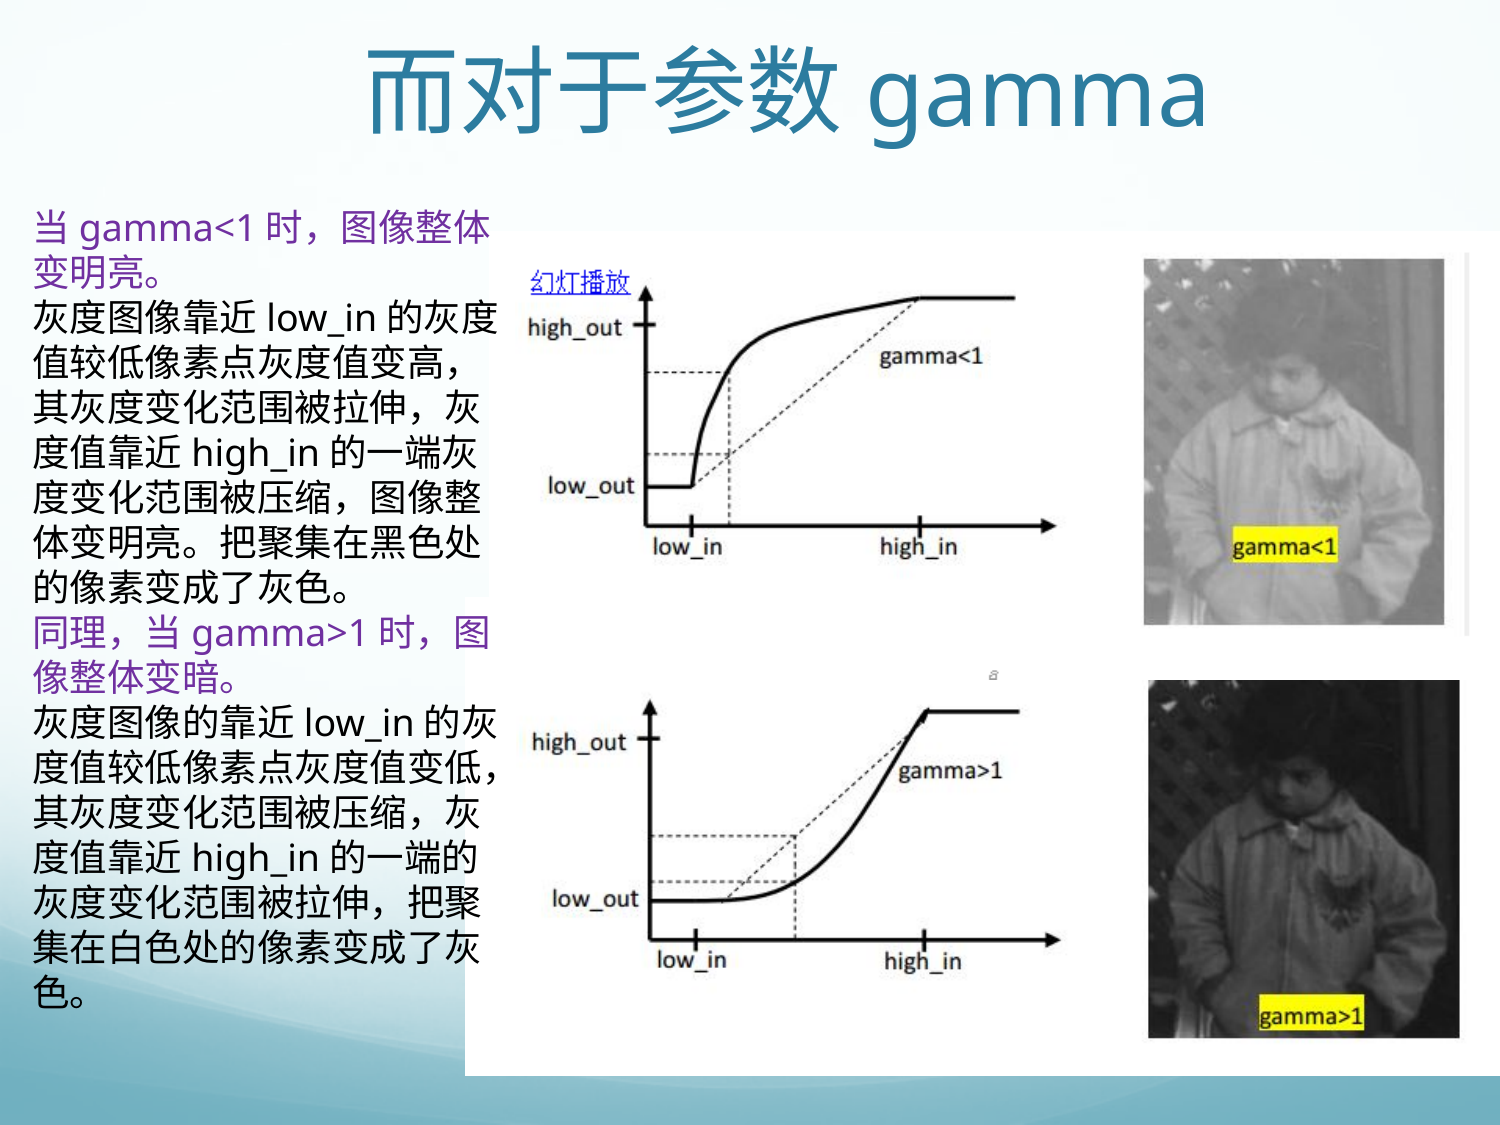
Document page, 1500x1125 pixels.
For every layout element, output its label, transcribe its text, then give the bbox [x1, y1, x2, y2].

text_box 当gamma<1时，图像整体变明亮。 灰度图像靠近low_in的灰度值较低像素点灰度值变高，其灰度变化范围被拉伸，灰度值靠近high_in的一端灰度变化范围被压缩，图像整体变明亮。把聚集在黑色处的像素变成了灰色。 同理，当gamma>1时，图像整体变暗。 灰度图像的靠近low_in的灰度值较低像素点灰度值变低，其灰度变化范围被压缩，灰度值靠近high_in的一端的灰度变化范围被拉伸，把聚集在白色处的像素变成了灰色。 [17, 196, 515, 1112]
picture [465, 230, 1500, 1077]
title 而对于参数gamma [75, 16, 1500, 154]
